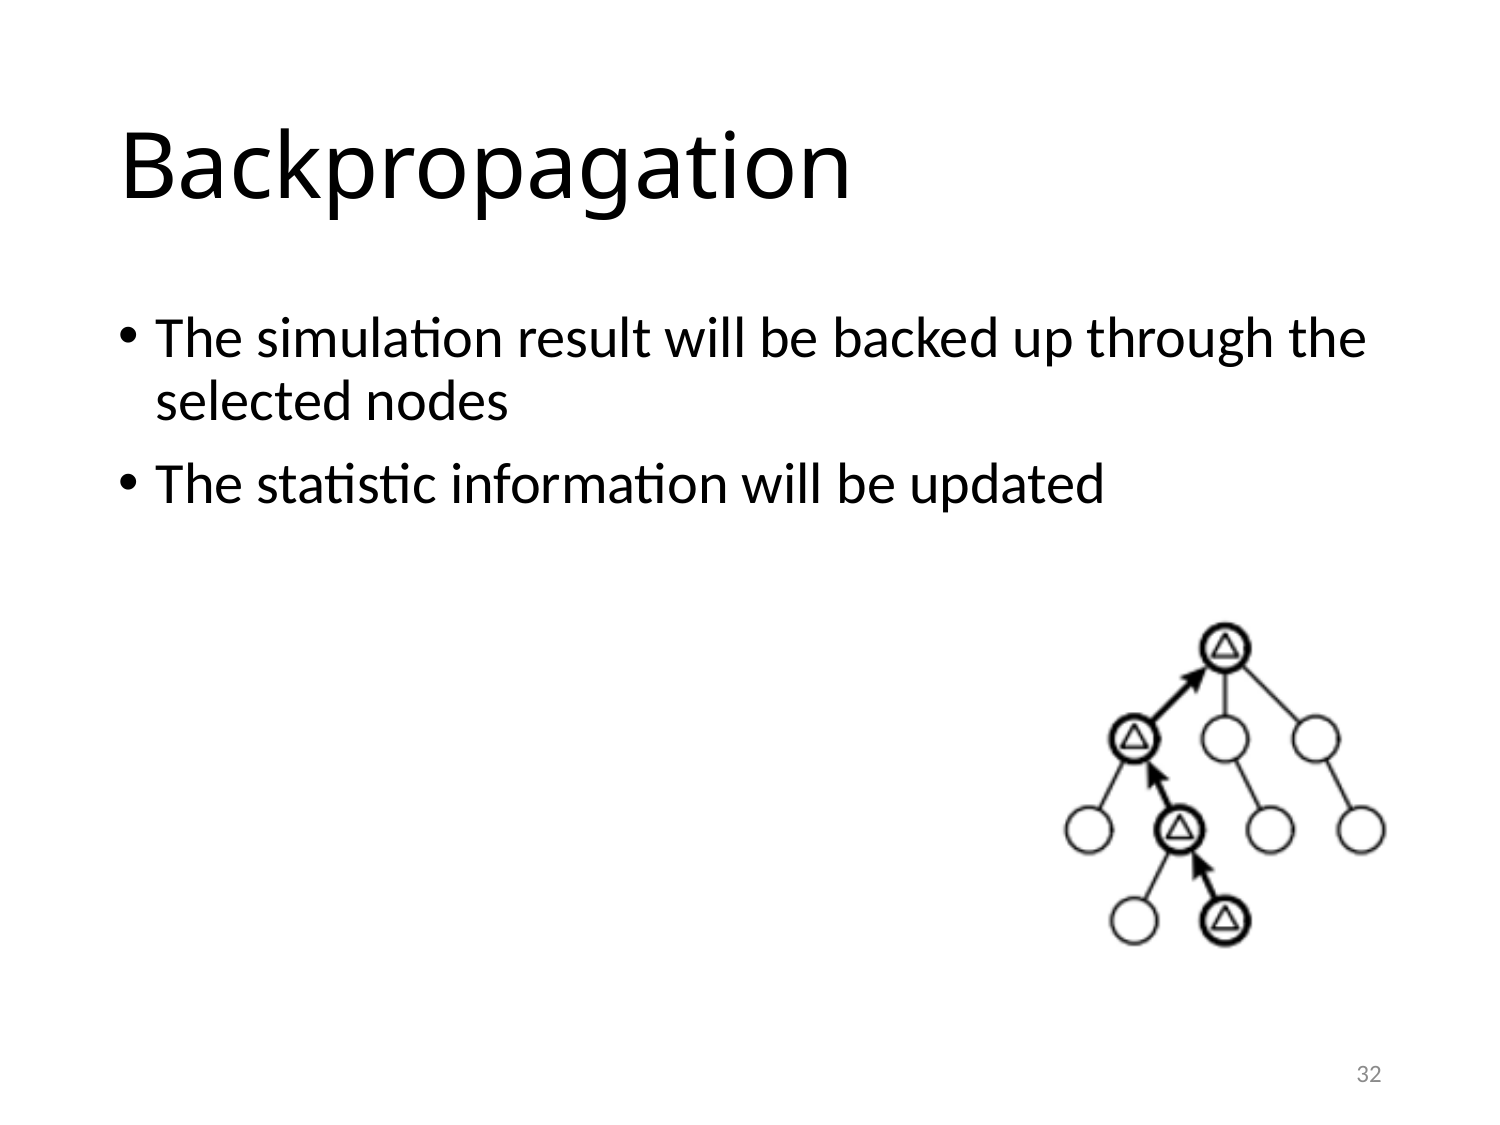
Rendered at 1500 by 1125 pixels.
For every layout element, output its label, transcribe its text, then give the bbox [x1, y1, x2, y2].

title Backpropagation [103, 59, 1397, 278]
picture [1049, 604, 1400, 970]
list The simulation result will be backed up through the selected nodes The statistic information will be updated [103, 299, 1397, 1014]
slide_number 32 [1059, 1042, 1397, 1103]
